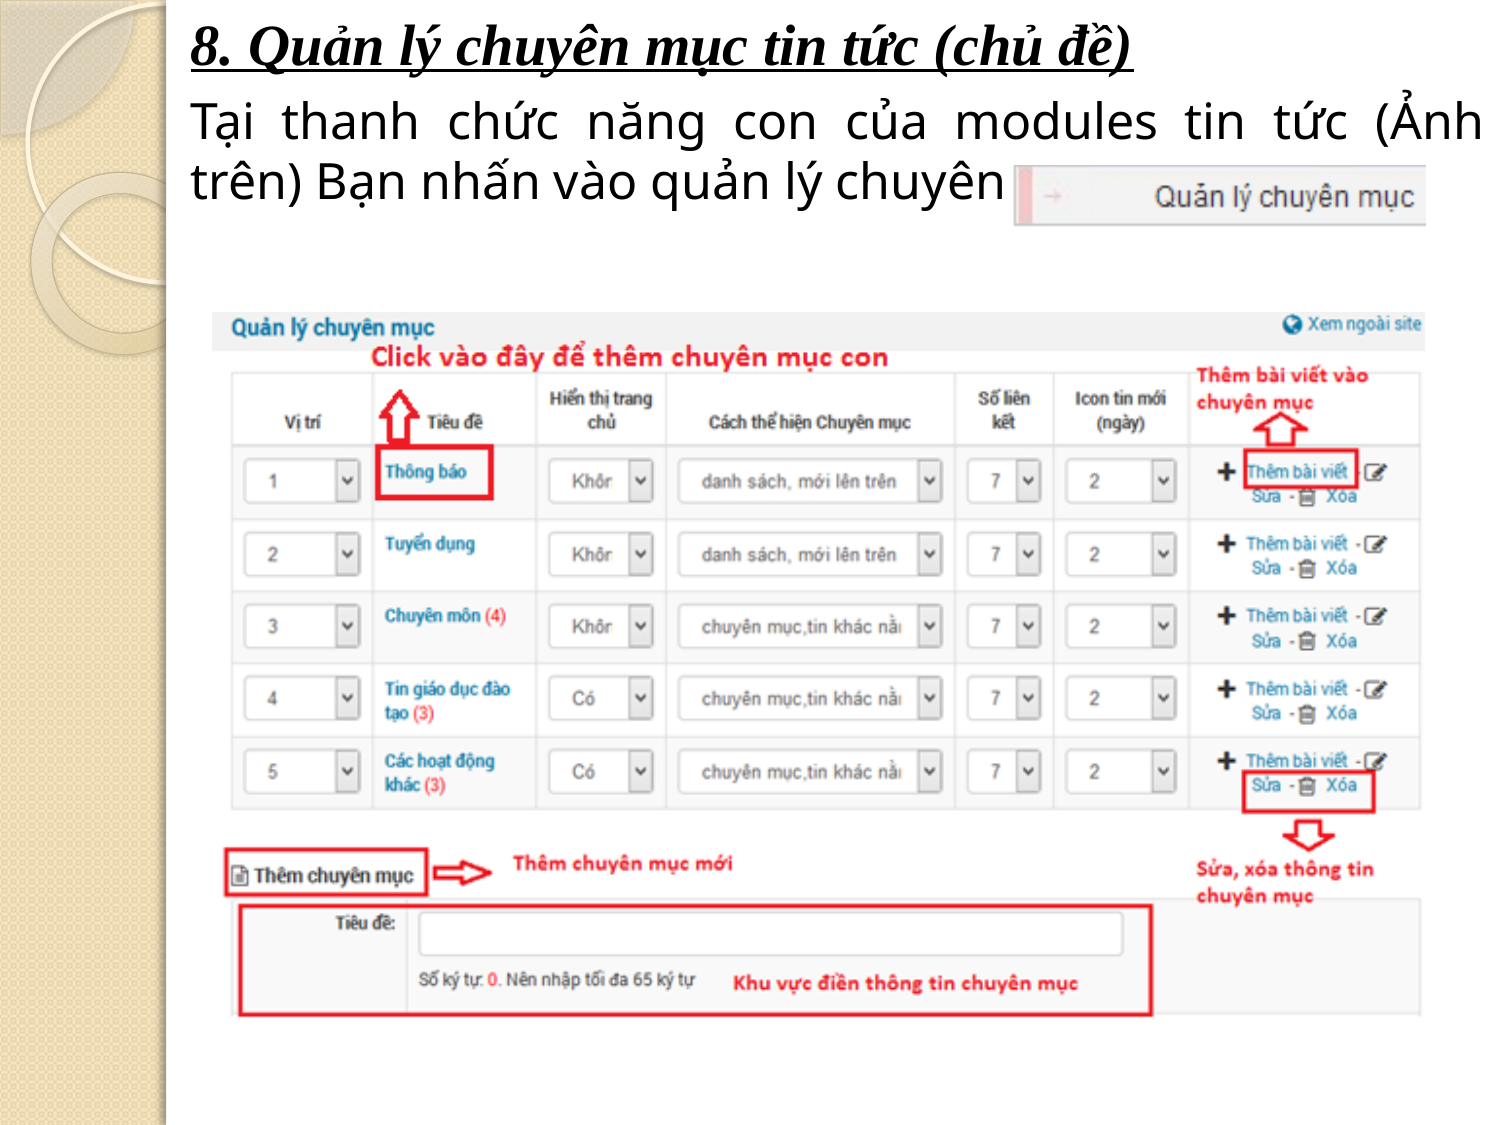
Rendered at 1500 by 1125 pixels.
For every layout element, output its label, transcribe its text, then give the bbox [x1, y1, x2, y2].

list 8. Quản lý chuyên mục tin tức (chủ đề) Tại thanh chức năng con của modules tin tức (Ảnh trên) Bạn nhấn vào quản lý chuyên mục: [162, 0, 1500, 1125]
picture [212, 312, 1425, 1026]
picture [1005, 164, 1426, 229]
